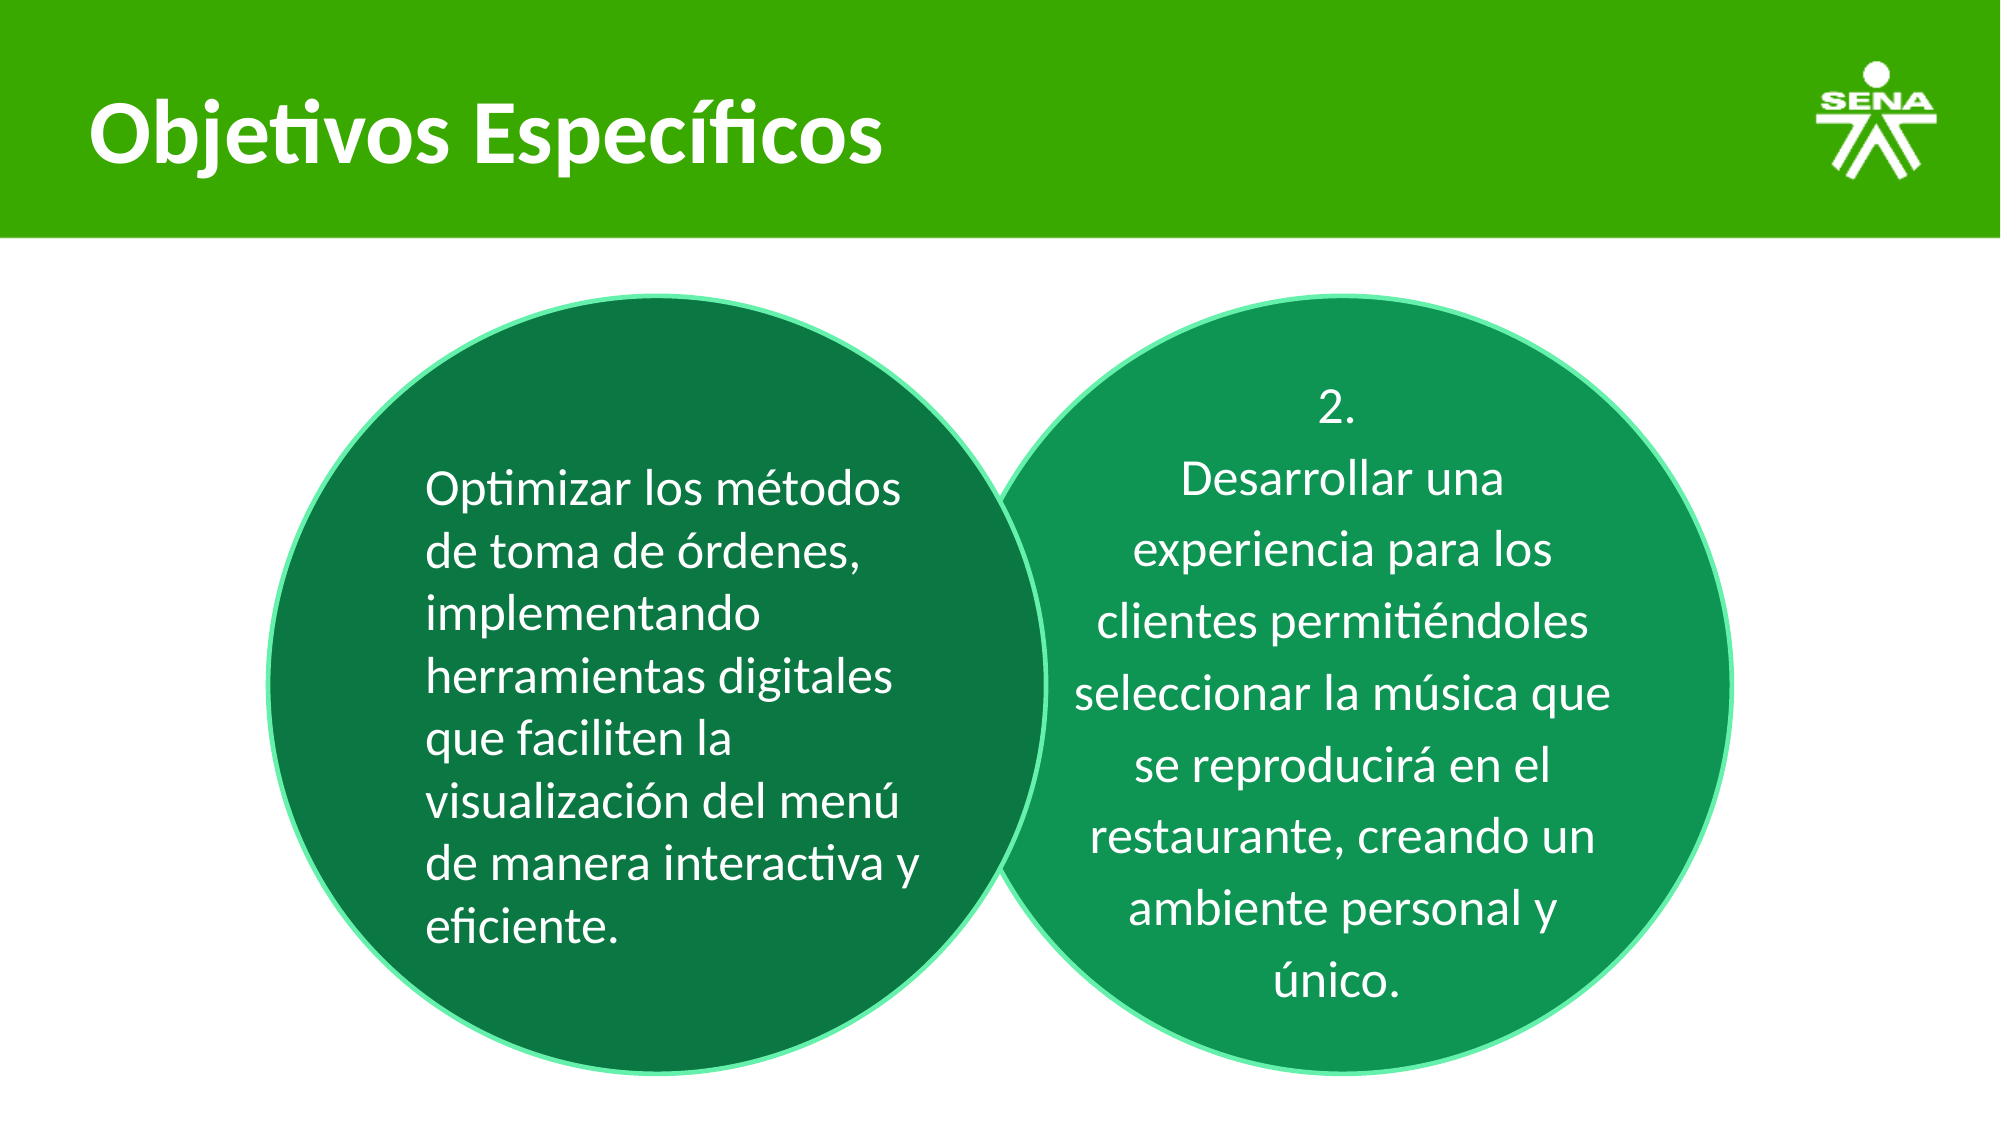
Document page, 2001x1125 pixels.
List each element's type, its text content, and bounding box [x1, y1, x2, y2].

picture [0, 0, 2001, 1125]
title Objetivos Específicos [74, 18, 1800, 236]
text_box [267, 295, 1047, 1075]
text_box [1047, 295, 1733, 1075]
